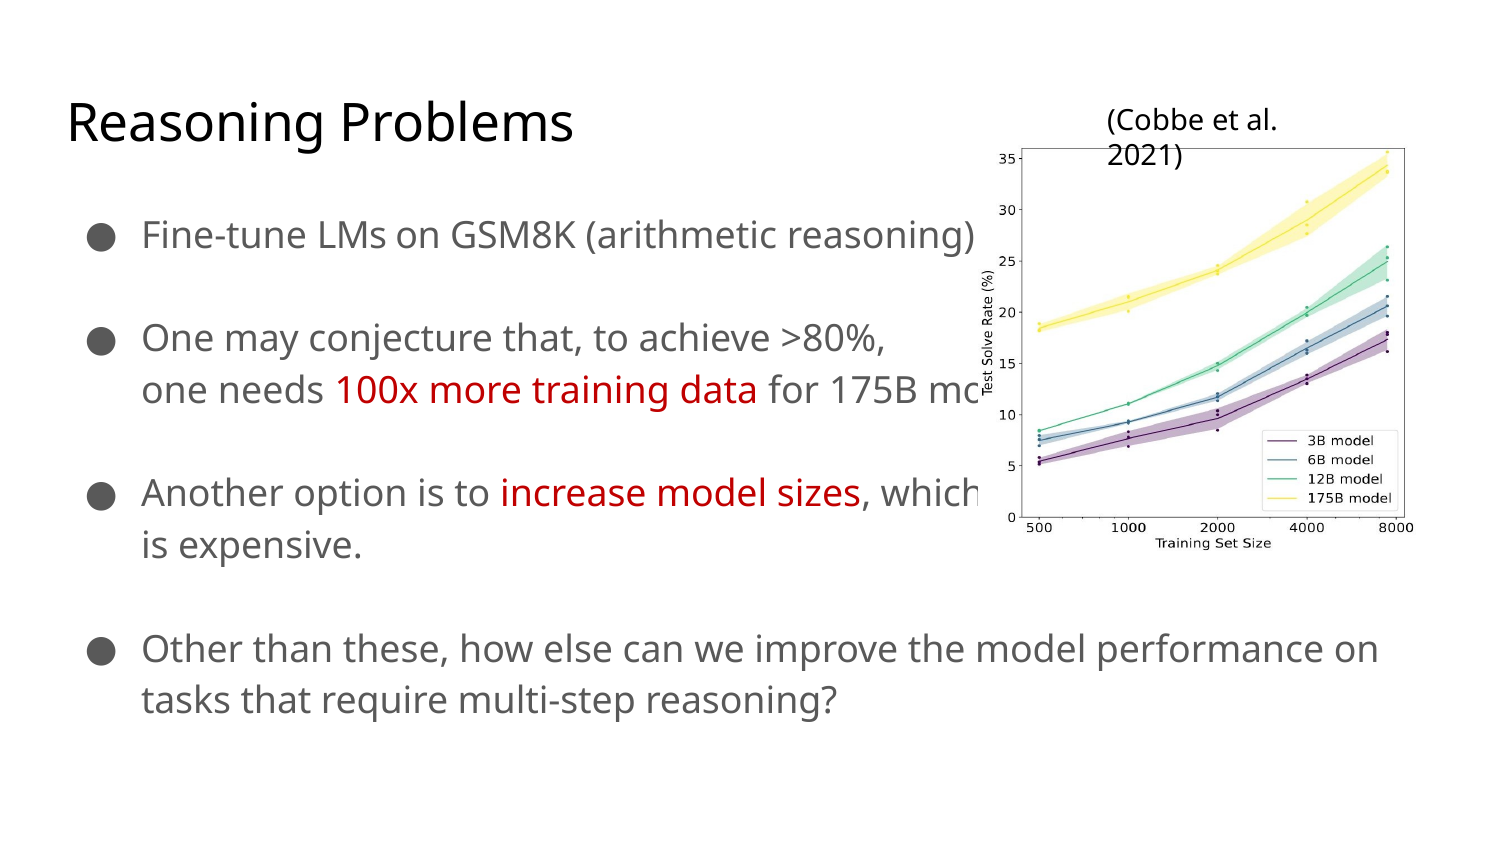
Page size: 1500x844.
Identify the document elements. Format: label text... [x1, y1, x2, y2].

picture [978, 144, 1416, 552]
title Reasoning Problems [51, 72, 1449, 167]
list Fine-tune LMs on GSM8K (arithmetic reasoning) One may conjecture that, to achieve >80%, one needs 100x more training data for 175B model Another option is to increase model sizes, which is expensive. Other than these, how else can we improve the model performance on tasks that require multi-step reasoning? [51, 189, 1449, 750]
